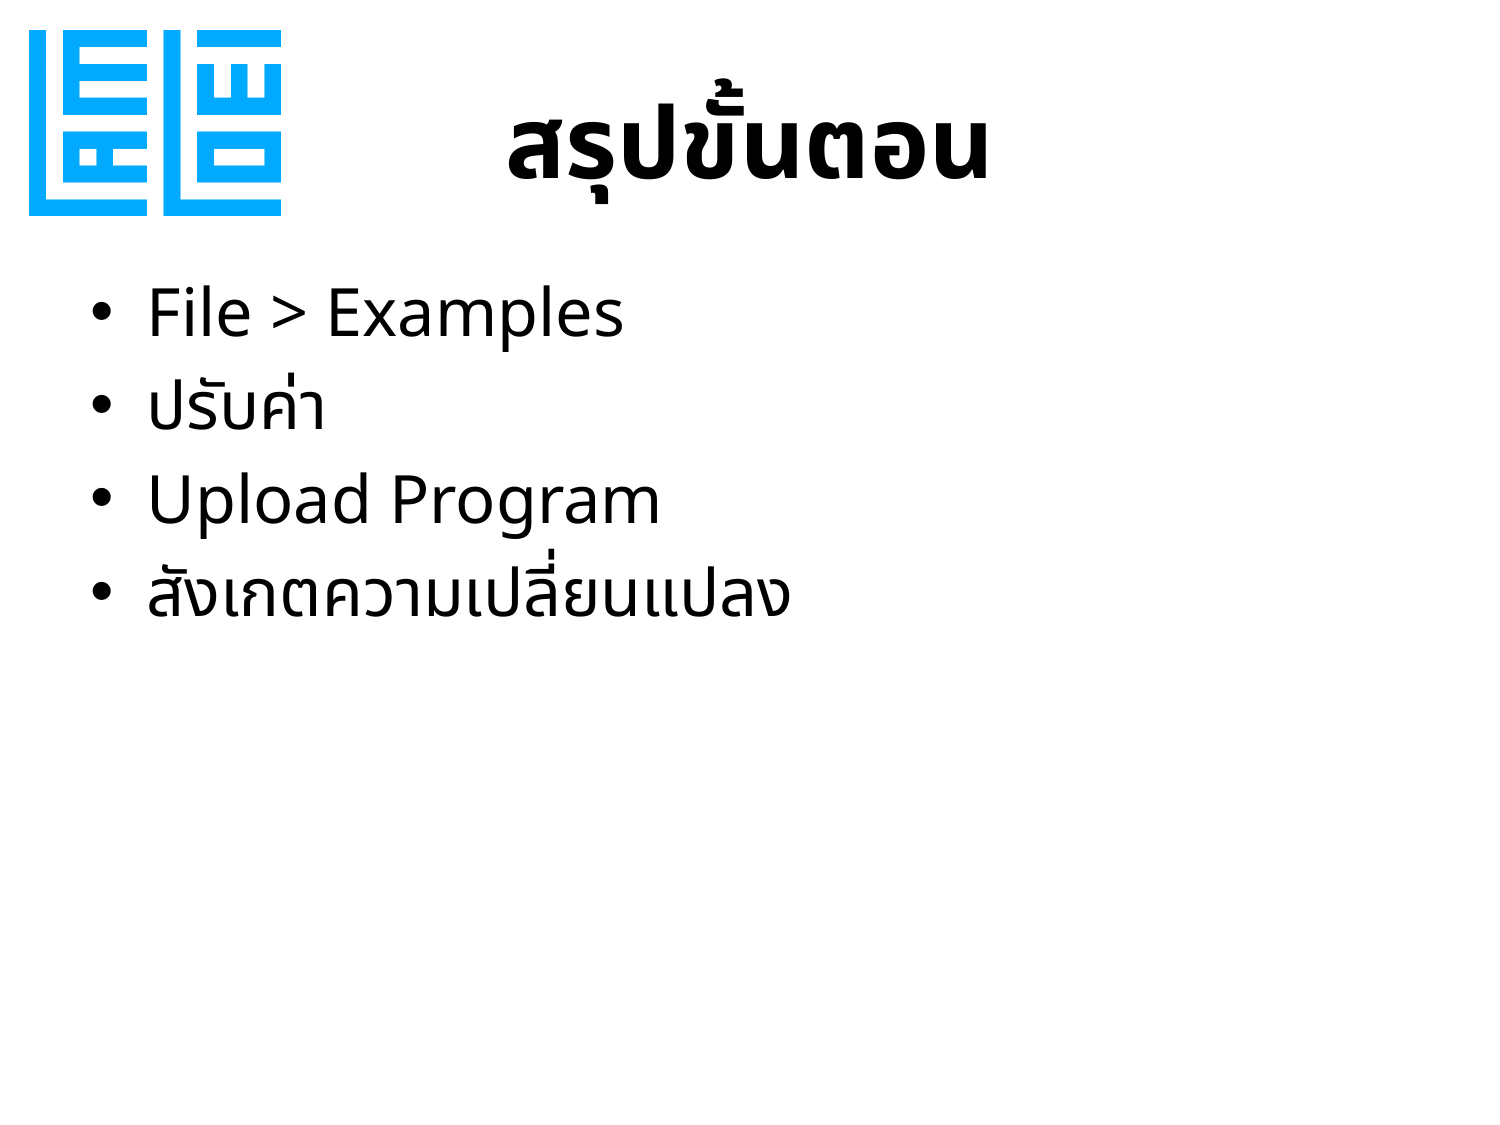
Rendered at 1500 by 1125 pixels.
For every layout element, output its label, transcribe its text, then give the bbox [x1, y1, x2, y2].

picture [181, 30, 282, 199]
picture [215, 149, 264, 165]
title สรุปขั้นตอน [75, 45, 1425, 233]
list File > Examples ปรับค่า Upload Program สังเกตความเปลี่ยนแปลง [75, 262, 1425, 1005]
picture [47, 30, 163, 216]
